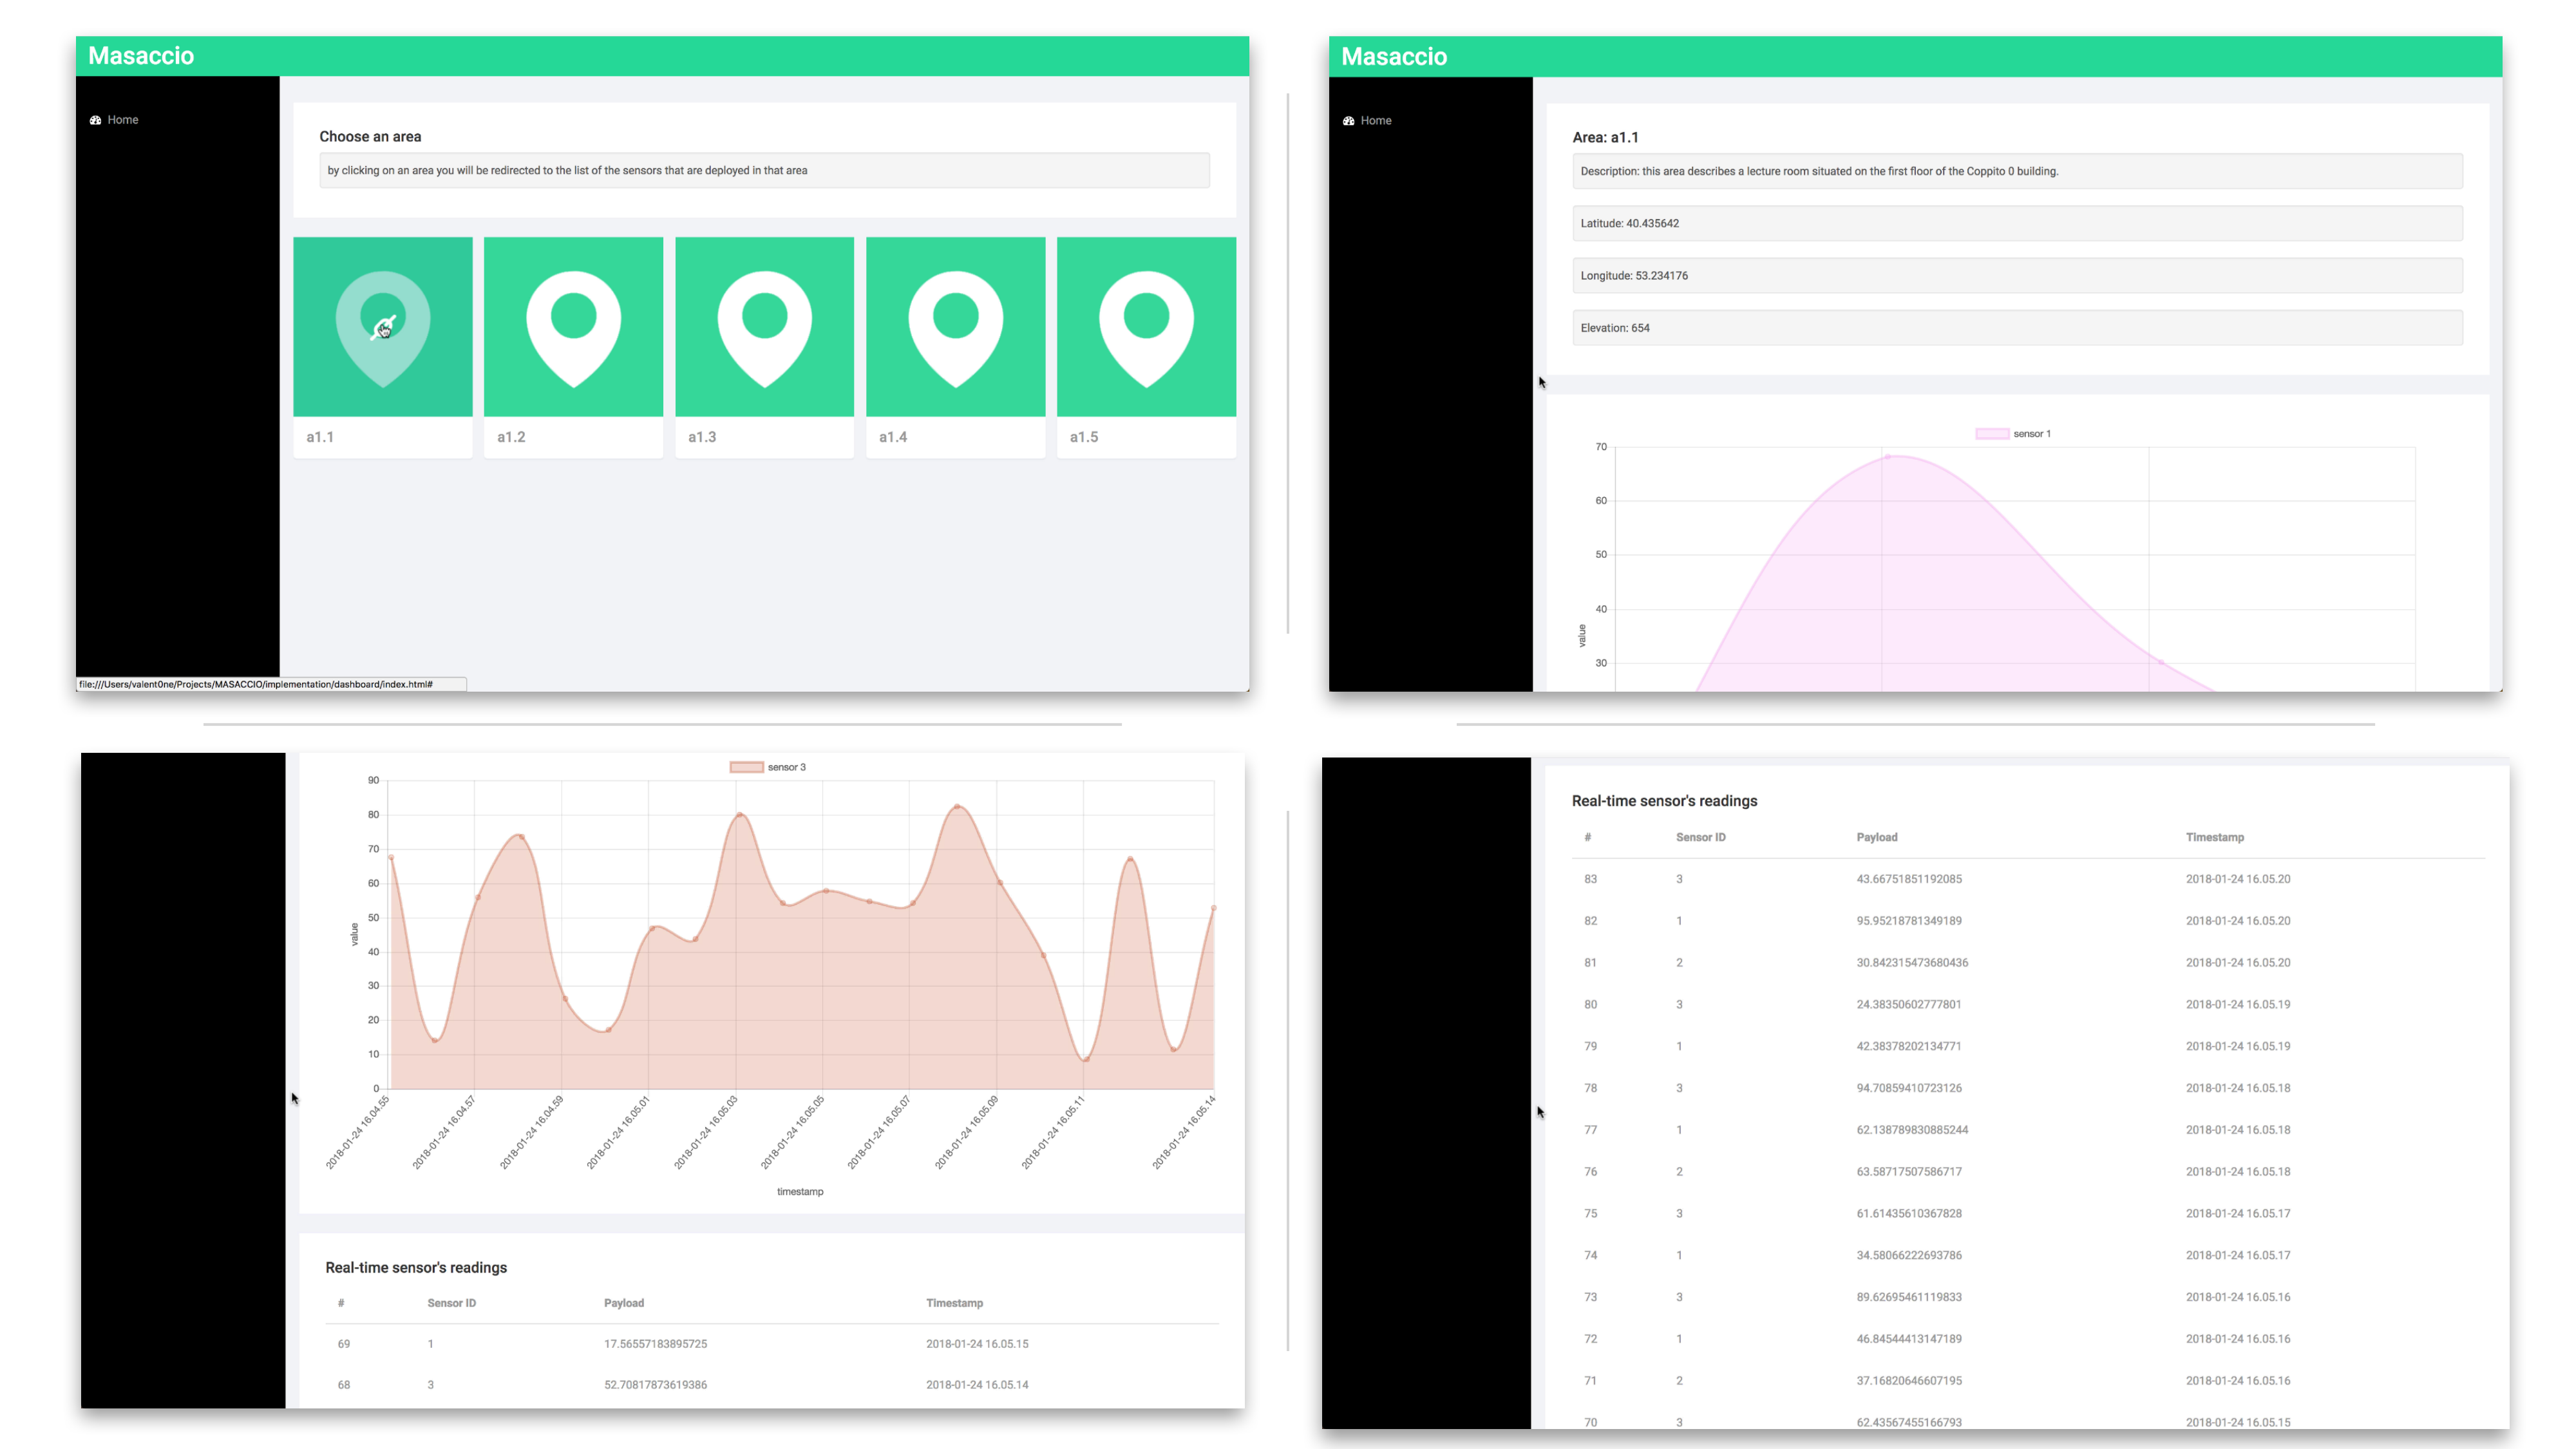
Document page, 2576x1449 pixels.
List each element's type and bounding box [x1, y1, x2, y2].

picture [1322, 757, 2510, 1429]
picture [76, 35, 1250, 692]
picture [1329, 35, 2503, 692]
picture [80, 753, 1245, 1409]
